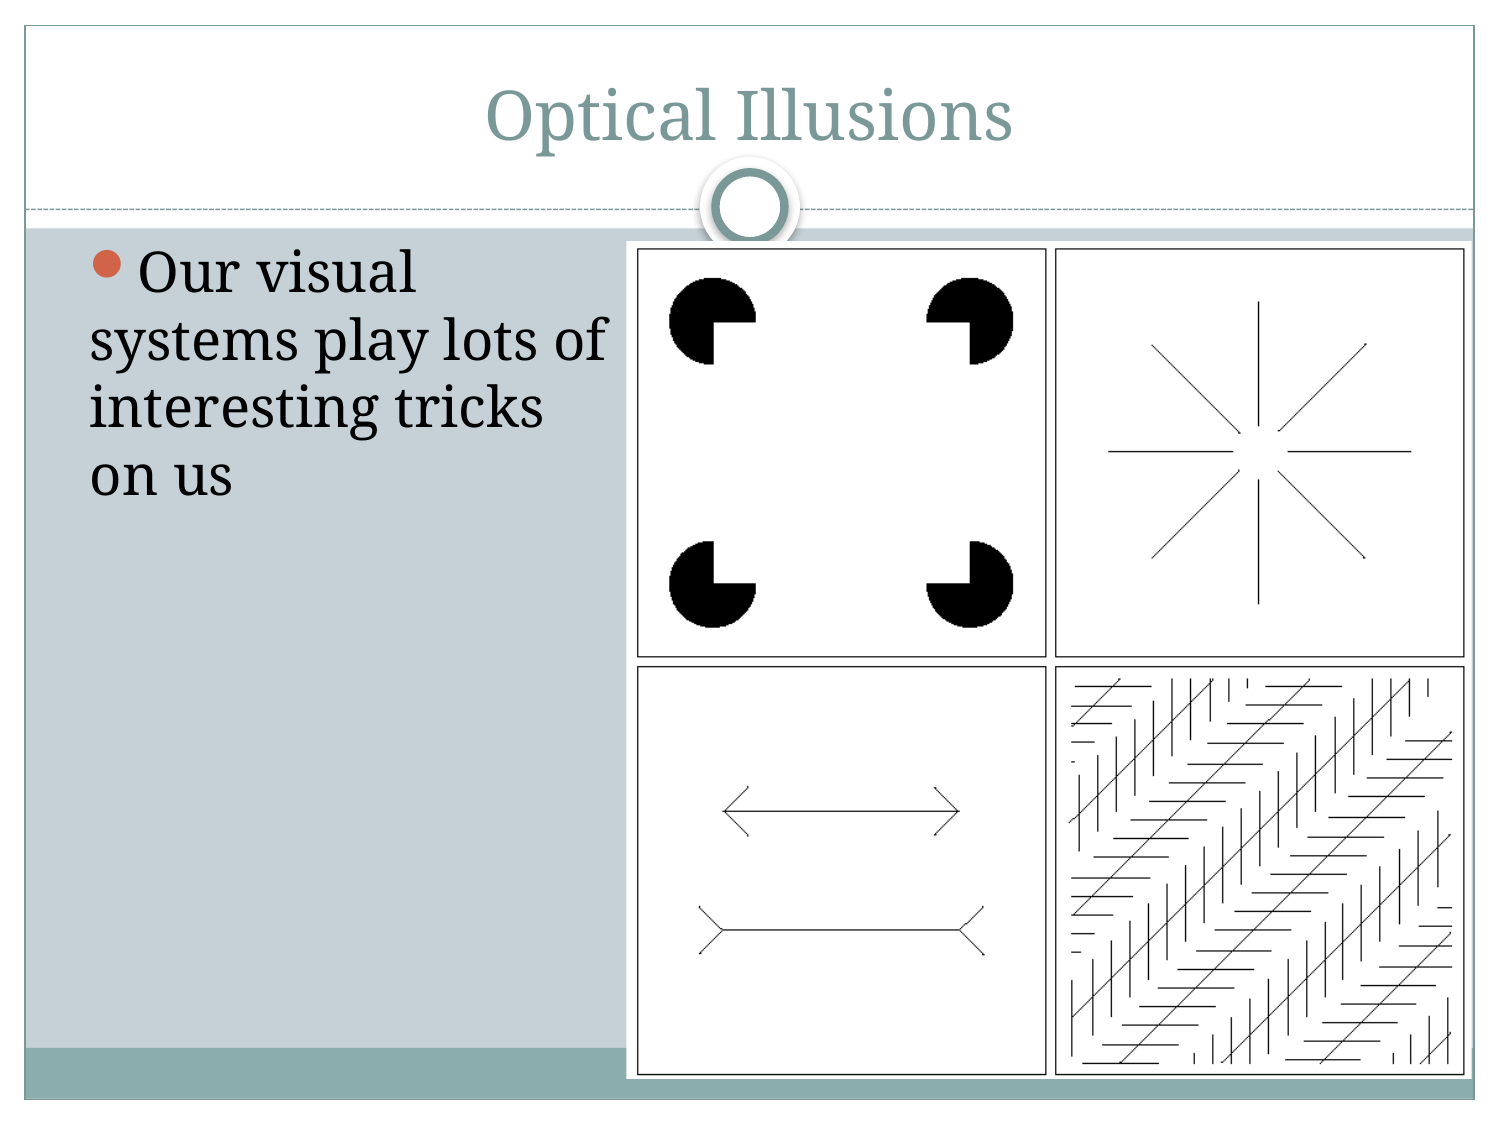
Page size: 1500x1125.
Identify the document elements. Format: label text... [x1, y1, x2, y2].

list Our visual systems play lots of interesting tricks on us [75, 229, 627, 1123]
title Optical Illusions [49, 37, 1450, 162]
picture [625, 240, 1472, 1079]
